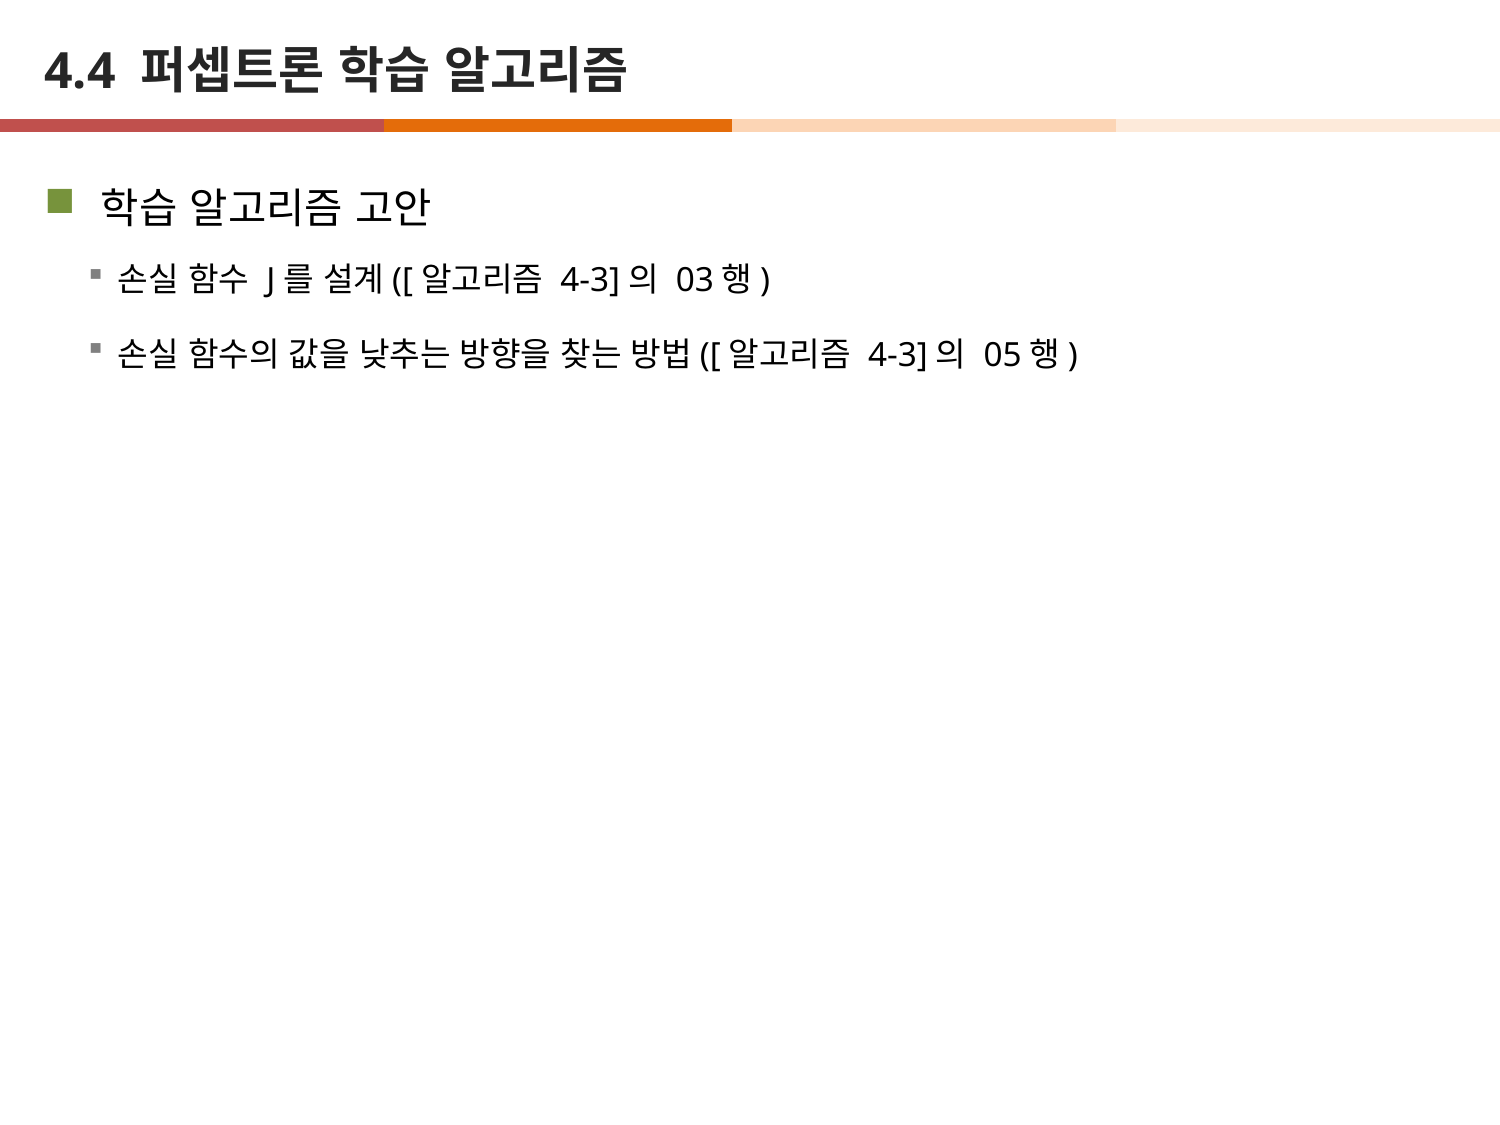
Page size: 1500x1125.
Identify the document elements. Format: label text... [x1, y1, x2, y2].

list 학습 알고리즘 고안 손실 함수 J를 설계([알고리즘 4-3]의 03행) 손실 함수의 값을 낮추는 방향을 찾는 방법([알고리즘 4-3]의 05행) [29, 148, 1471, 1083]
title 4.4 퍼셉트론 학습 알고리즘 [29, 23, 1270, 114]
